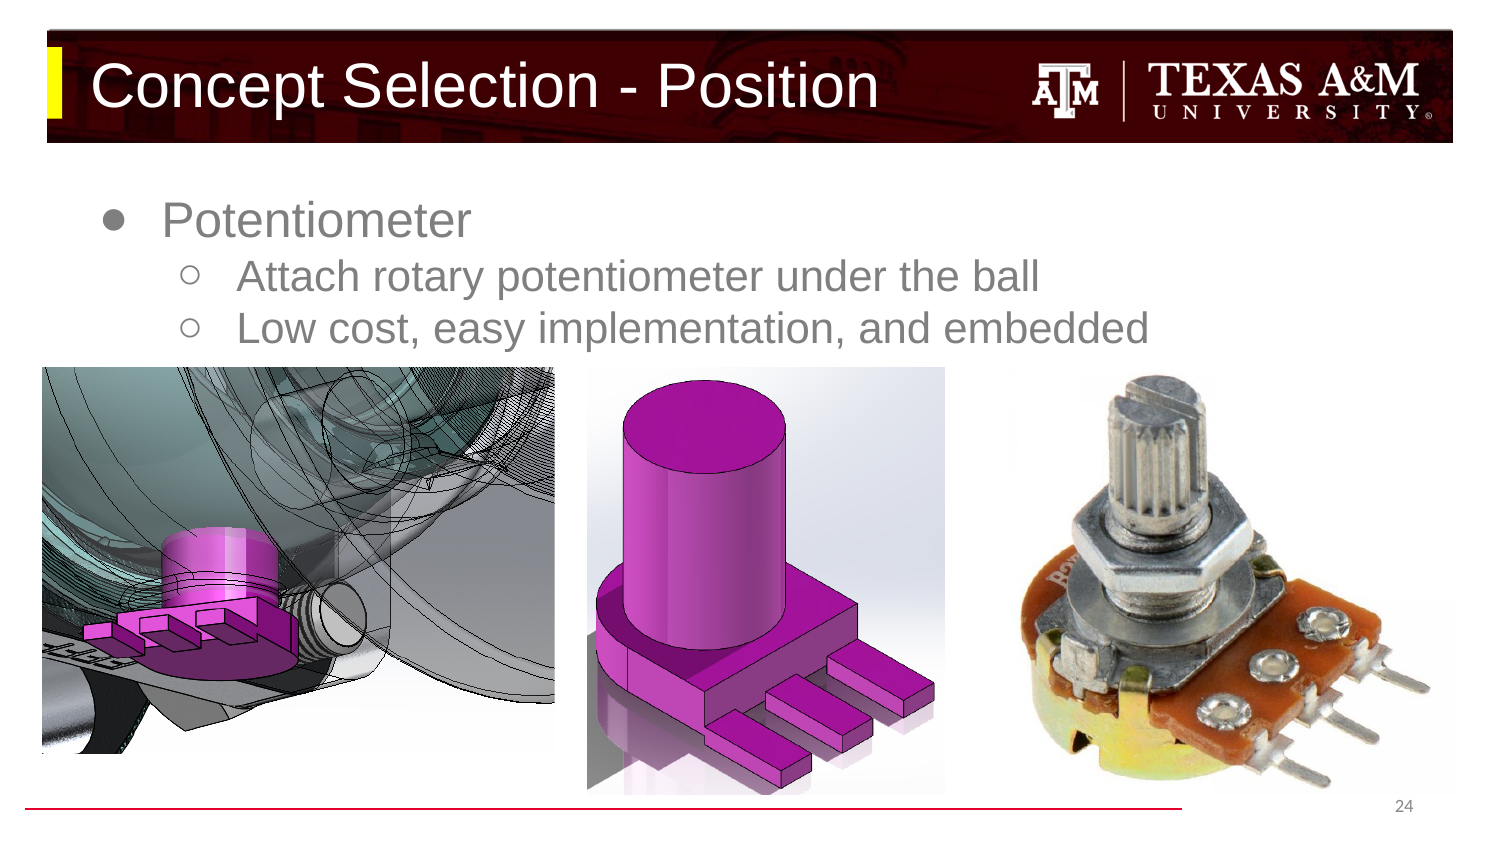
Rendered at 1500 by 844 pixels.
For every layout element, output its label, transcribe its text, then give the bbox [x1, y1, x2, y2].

picture [41, 367, 555, 754]
picture [1025, 28, 1453, 143]
picture [1008, 367, 1458, 795]
picture [47, 28, 79, 143]
picture [587, 367, 945, 795]
title Concept Selection - Position [79, 12, 1025, 154]
list Potentiometer Attach rotary potentiometer under the ball Low cost, easy implementation, and embedded [75, 181, 1425, 754]
slide_number ‹#› [1074, 804, 1425, 827]
